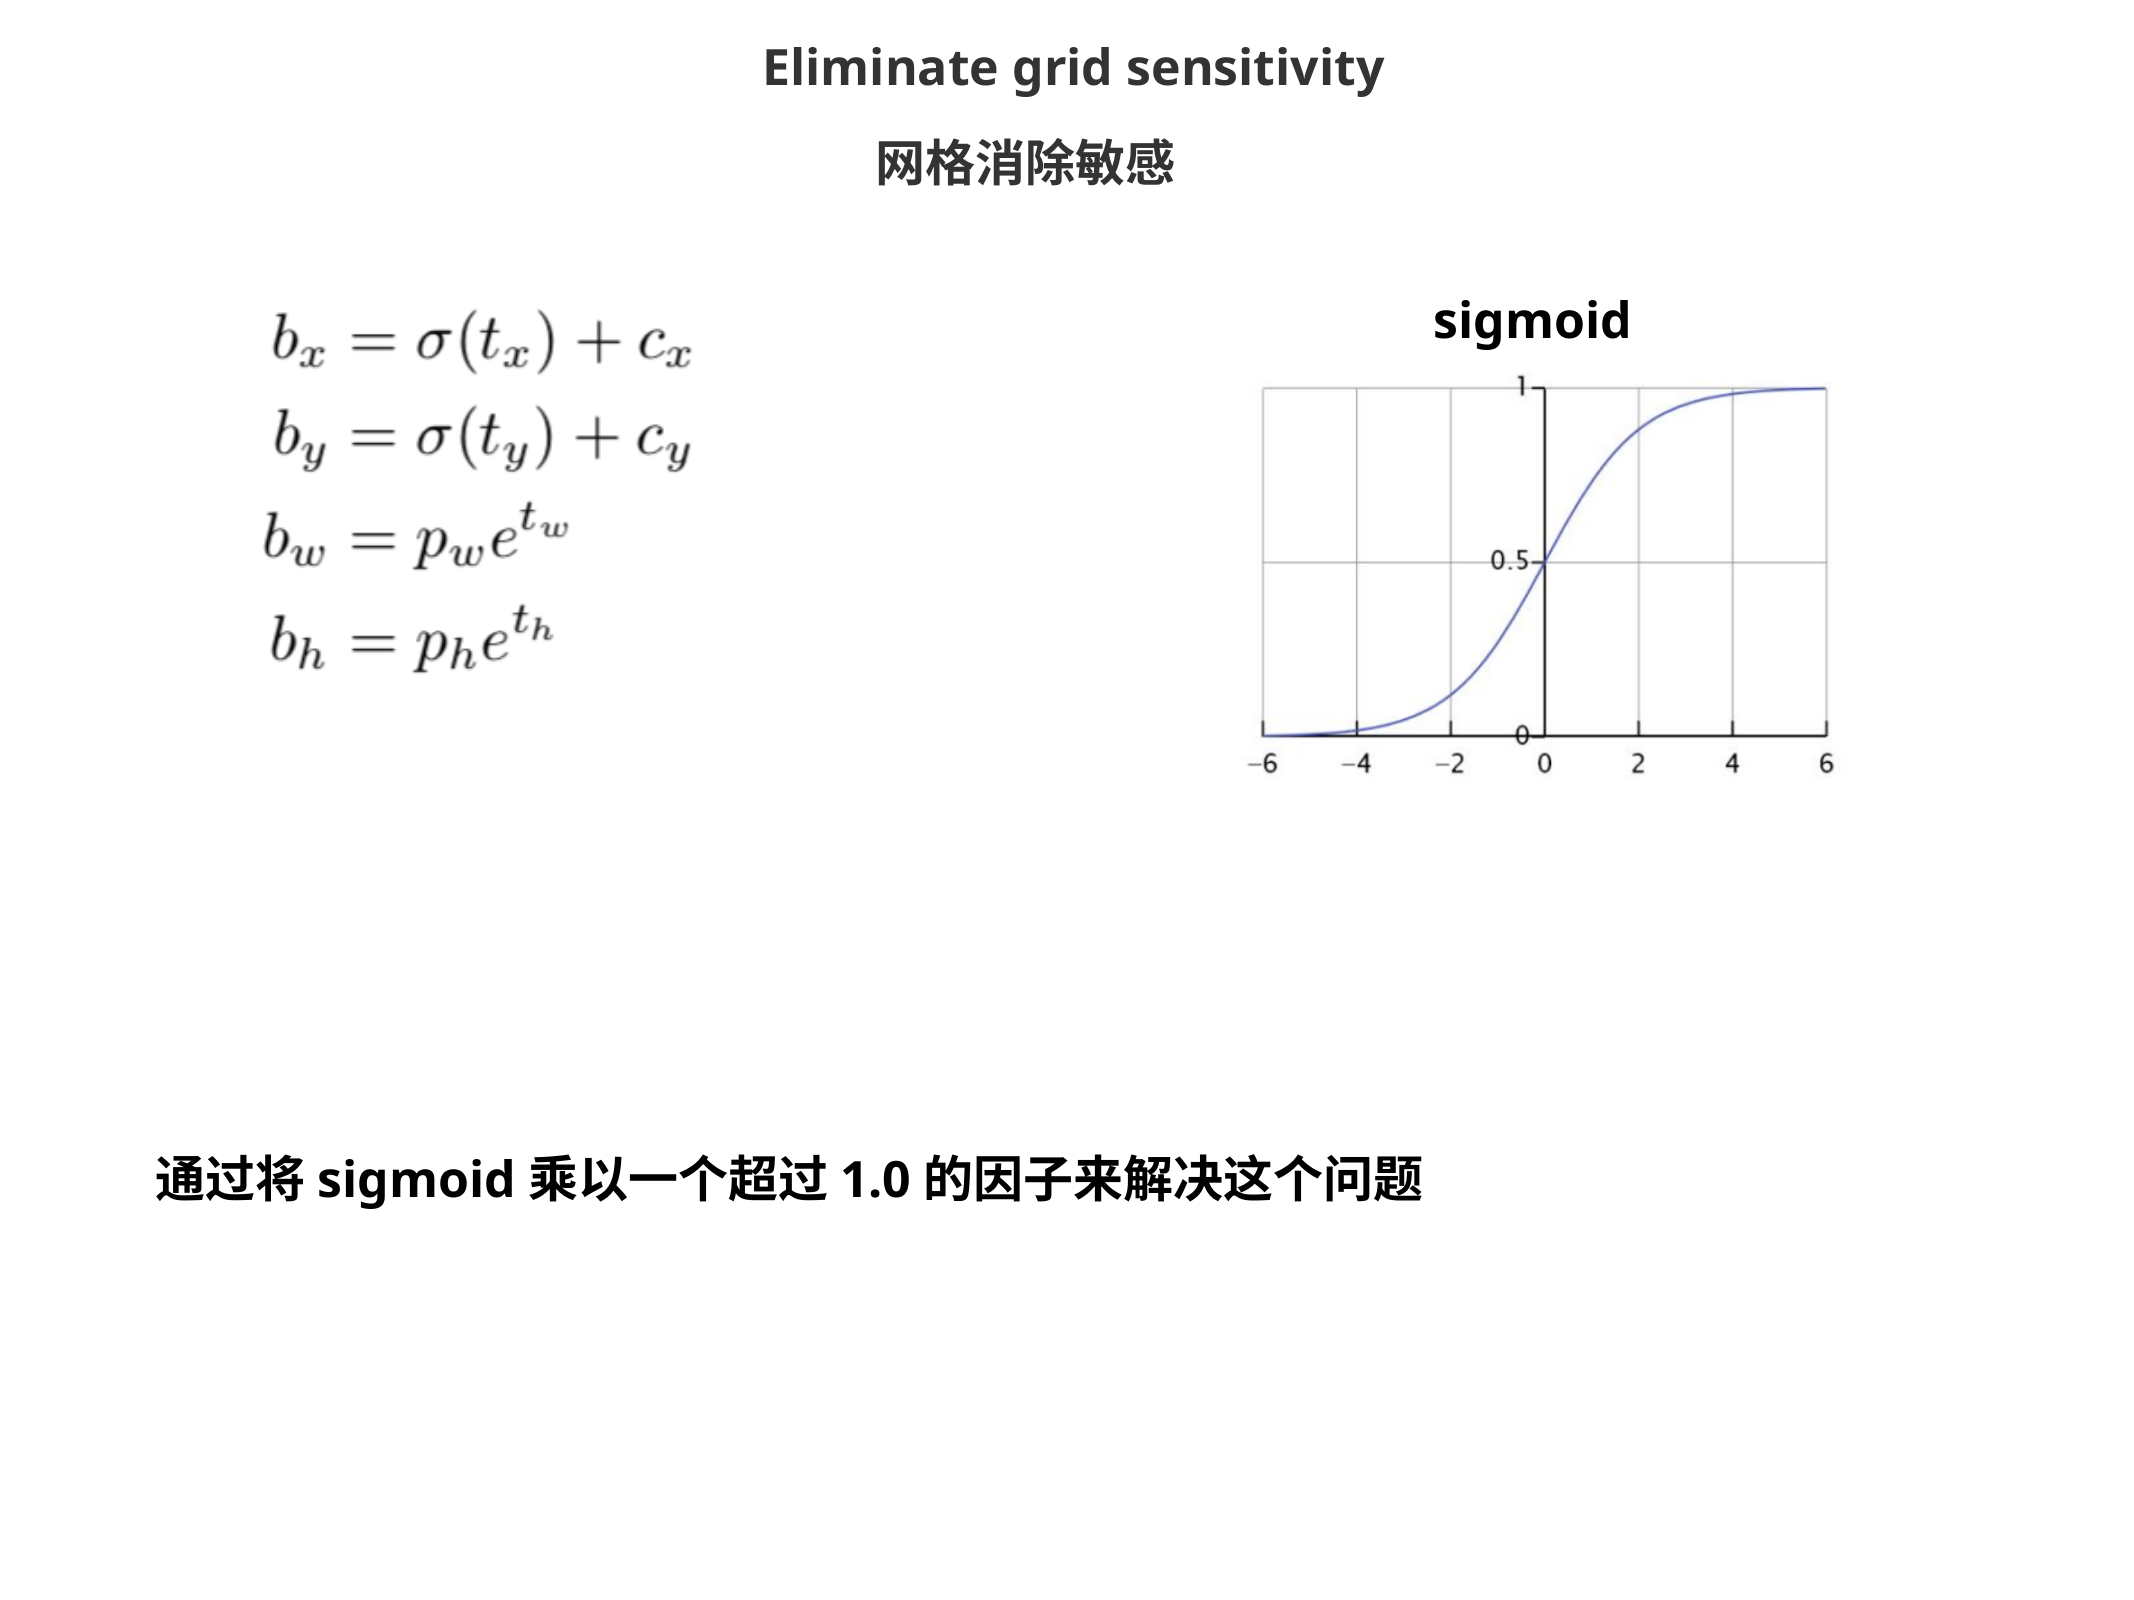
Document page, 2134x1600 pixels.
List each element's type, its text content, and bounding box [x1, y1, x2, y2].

text_box Eliminate grid sensitivity 网格消除敏感 [754, 0, 1394, 200]
text_box sigmoid [1425, 280, 1641, 357]
picture [1234, 364, 1866, 786]
text_box 通过将sigmoid乘以一个超过1.0的因子来解决这个问题 [147, 1138, 1432, 1216]
picture [92, 201, 941, 790]
